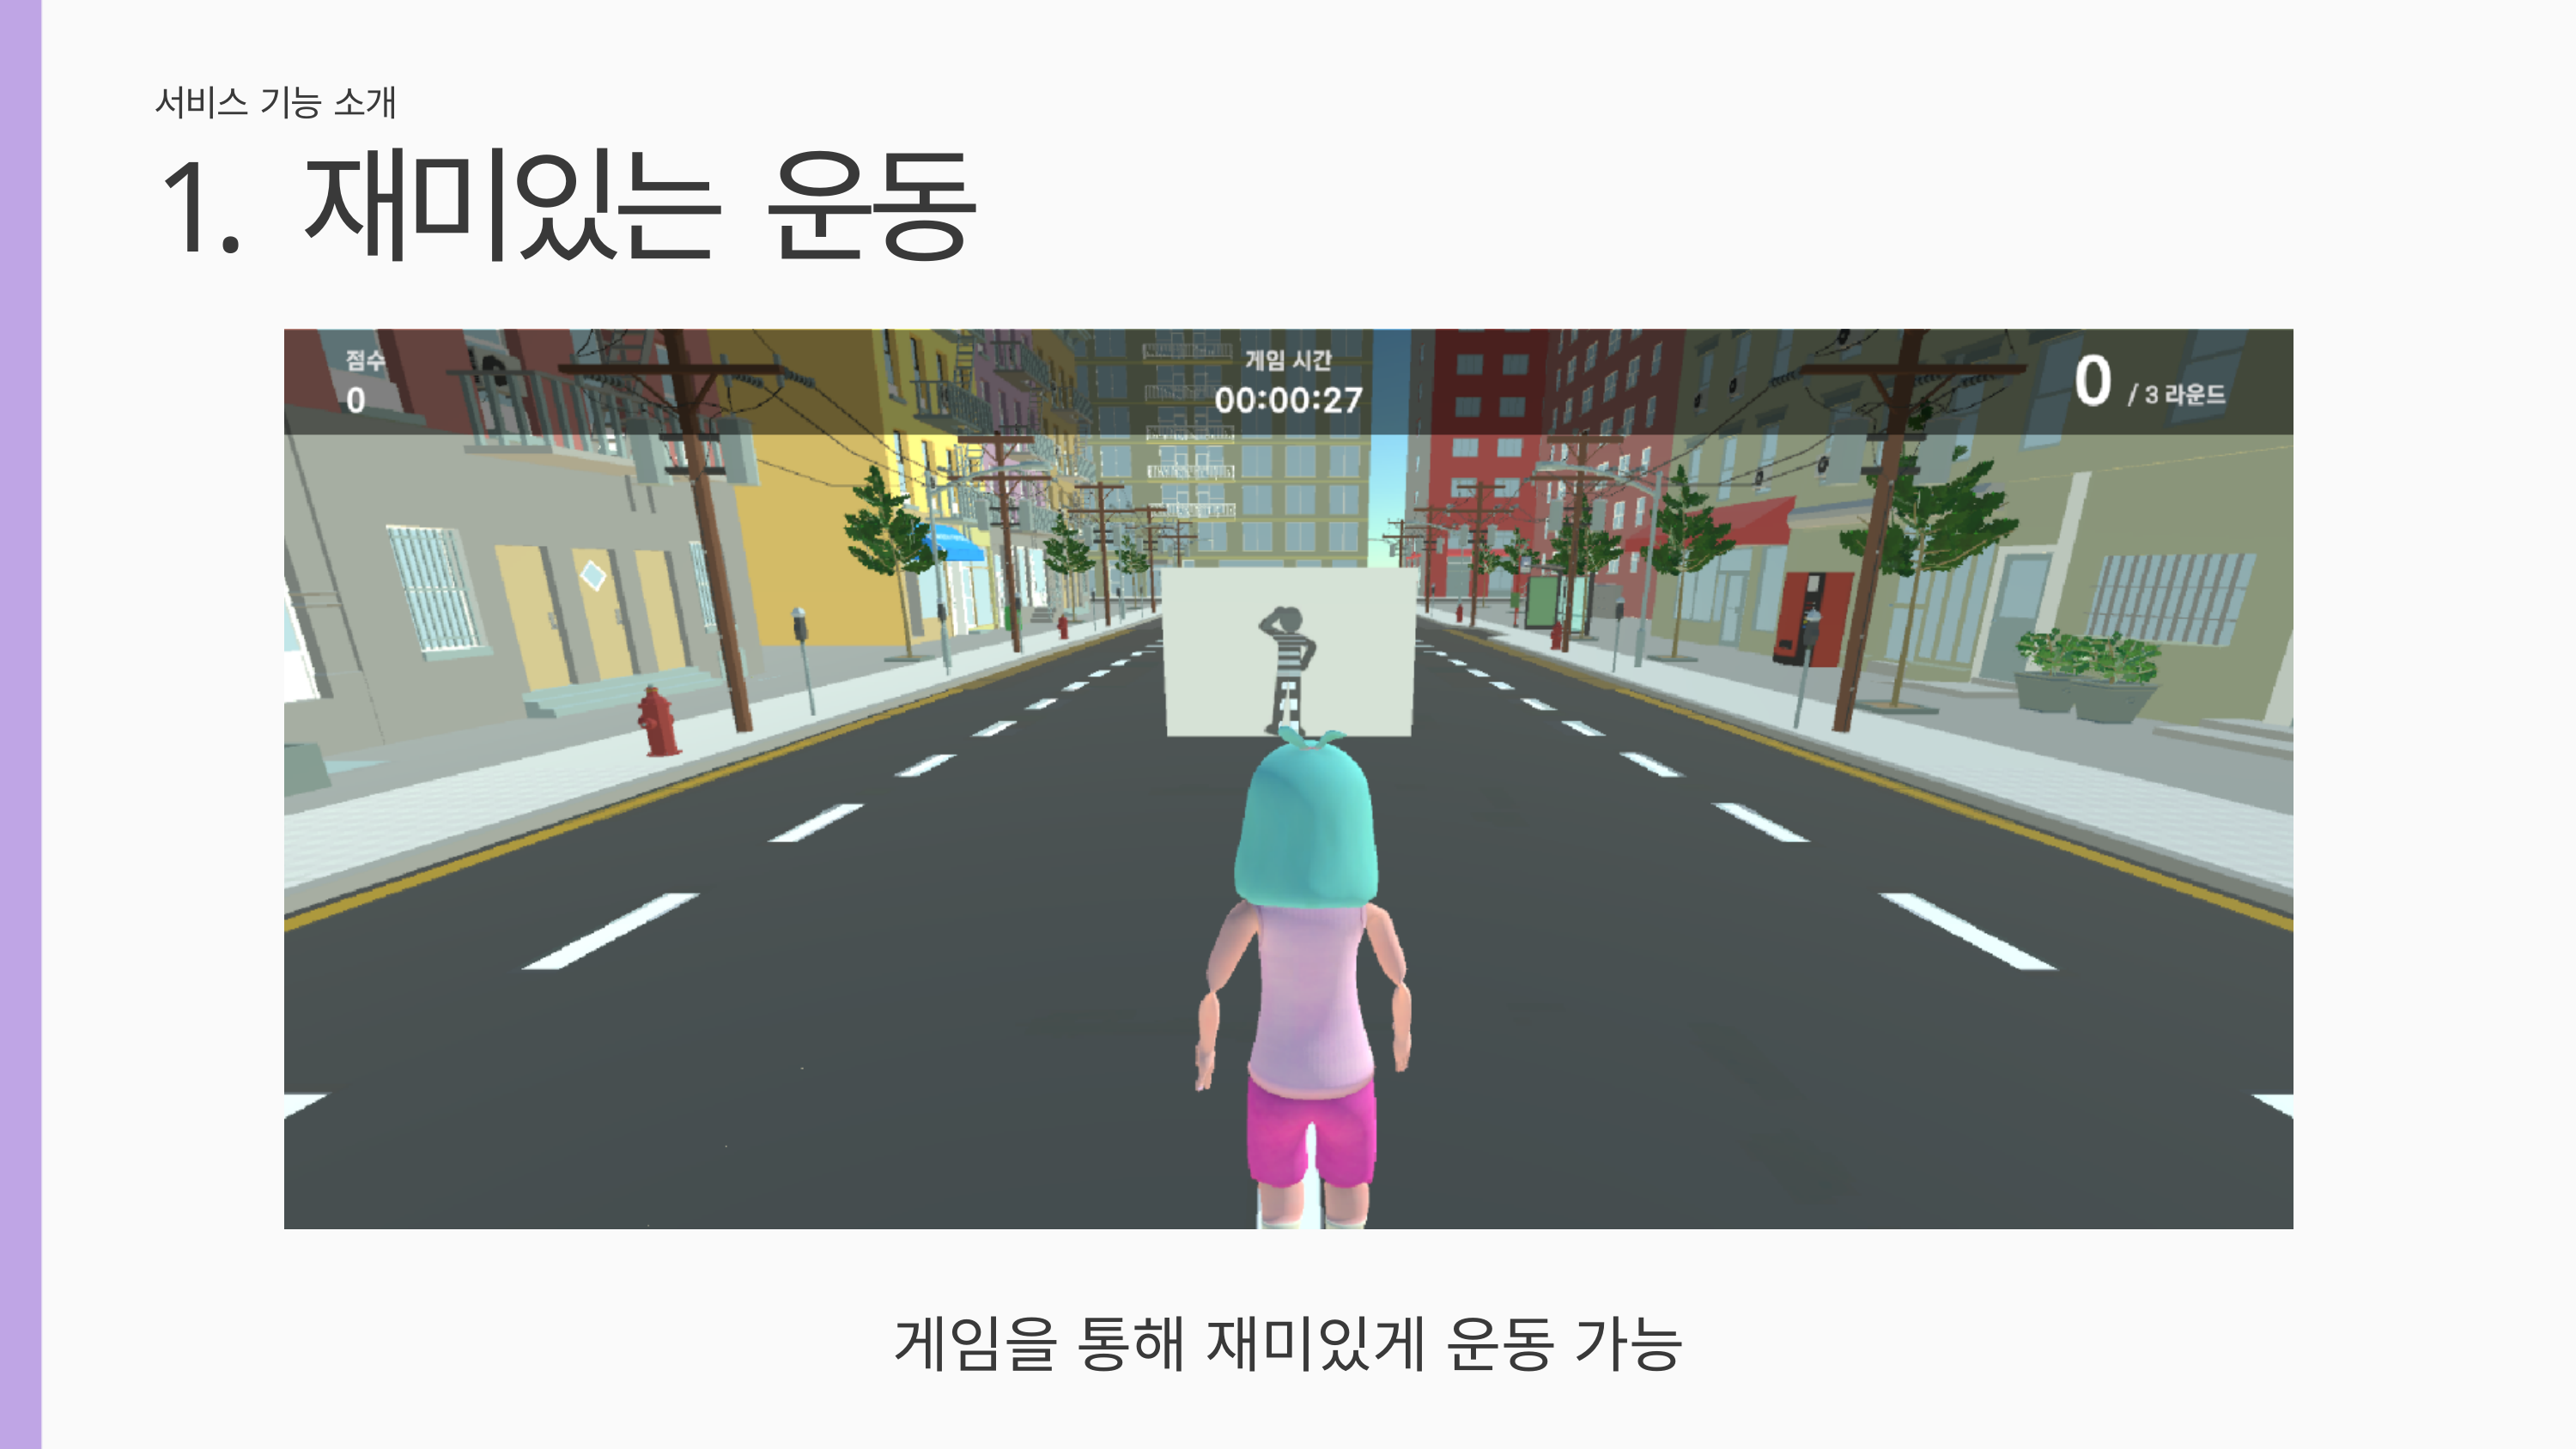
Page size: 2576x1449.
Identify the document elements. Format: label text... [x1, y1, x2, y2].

text_box 1. 재미있는 운동 [154, 101, 2450, 277]
picture [283, 329, 2294, 1229]
picture [0, 0, 44, 1449]
text_box 게임을 통해 재미있게 운동 가능 [842, 1282, 1735, 1368]
text_box 서비스 기능 소개 [154, 73, 1036, 124]
